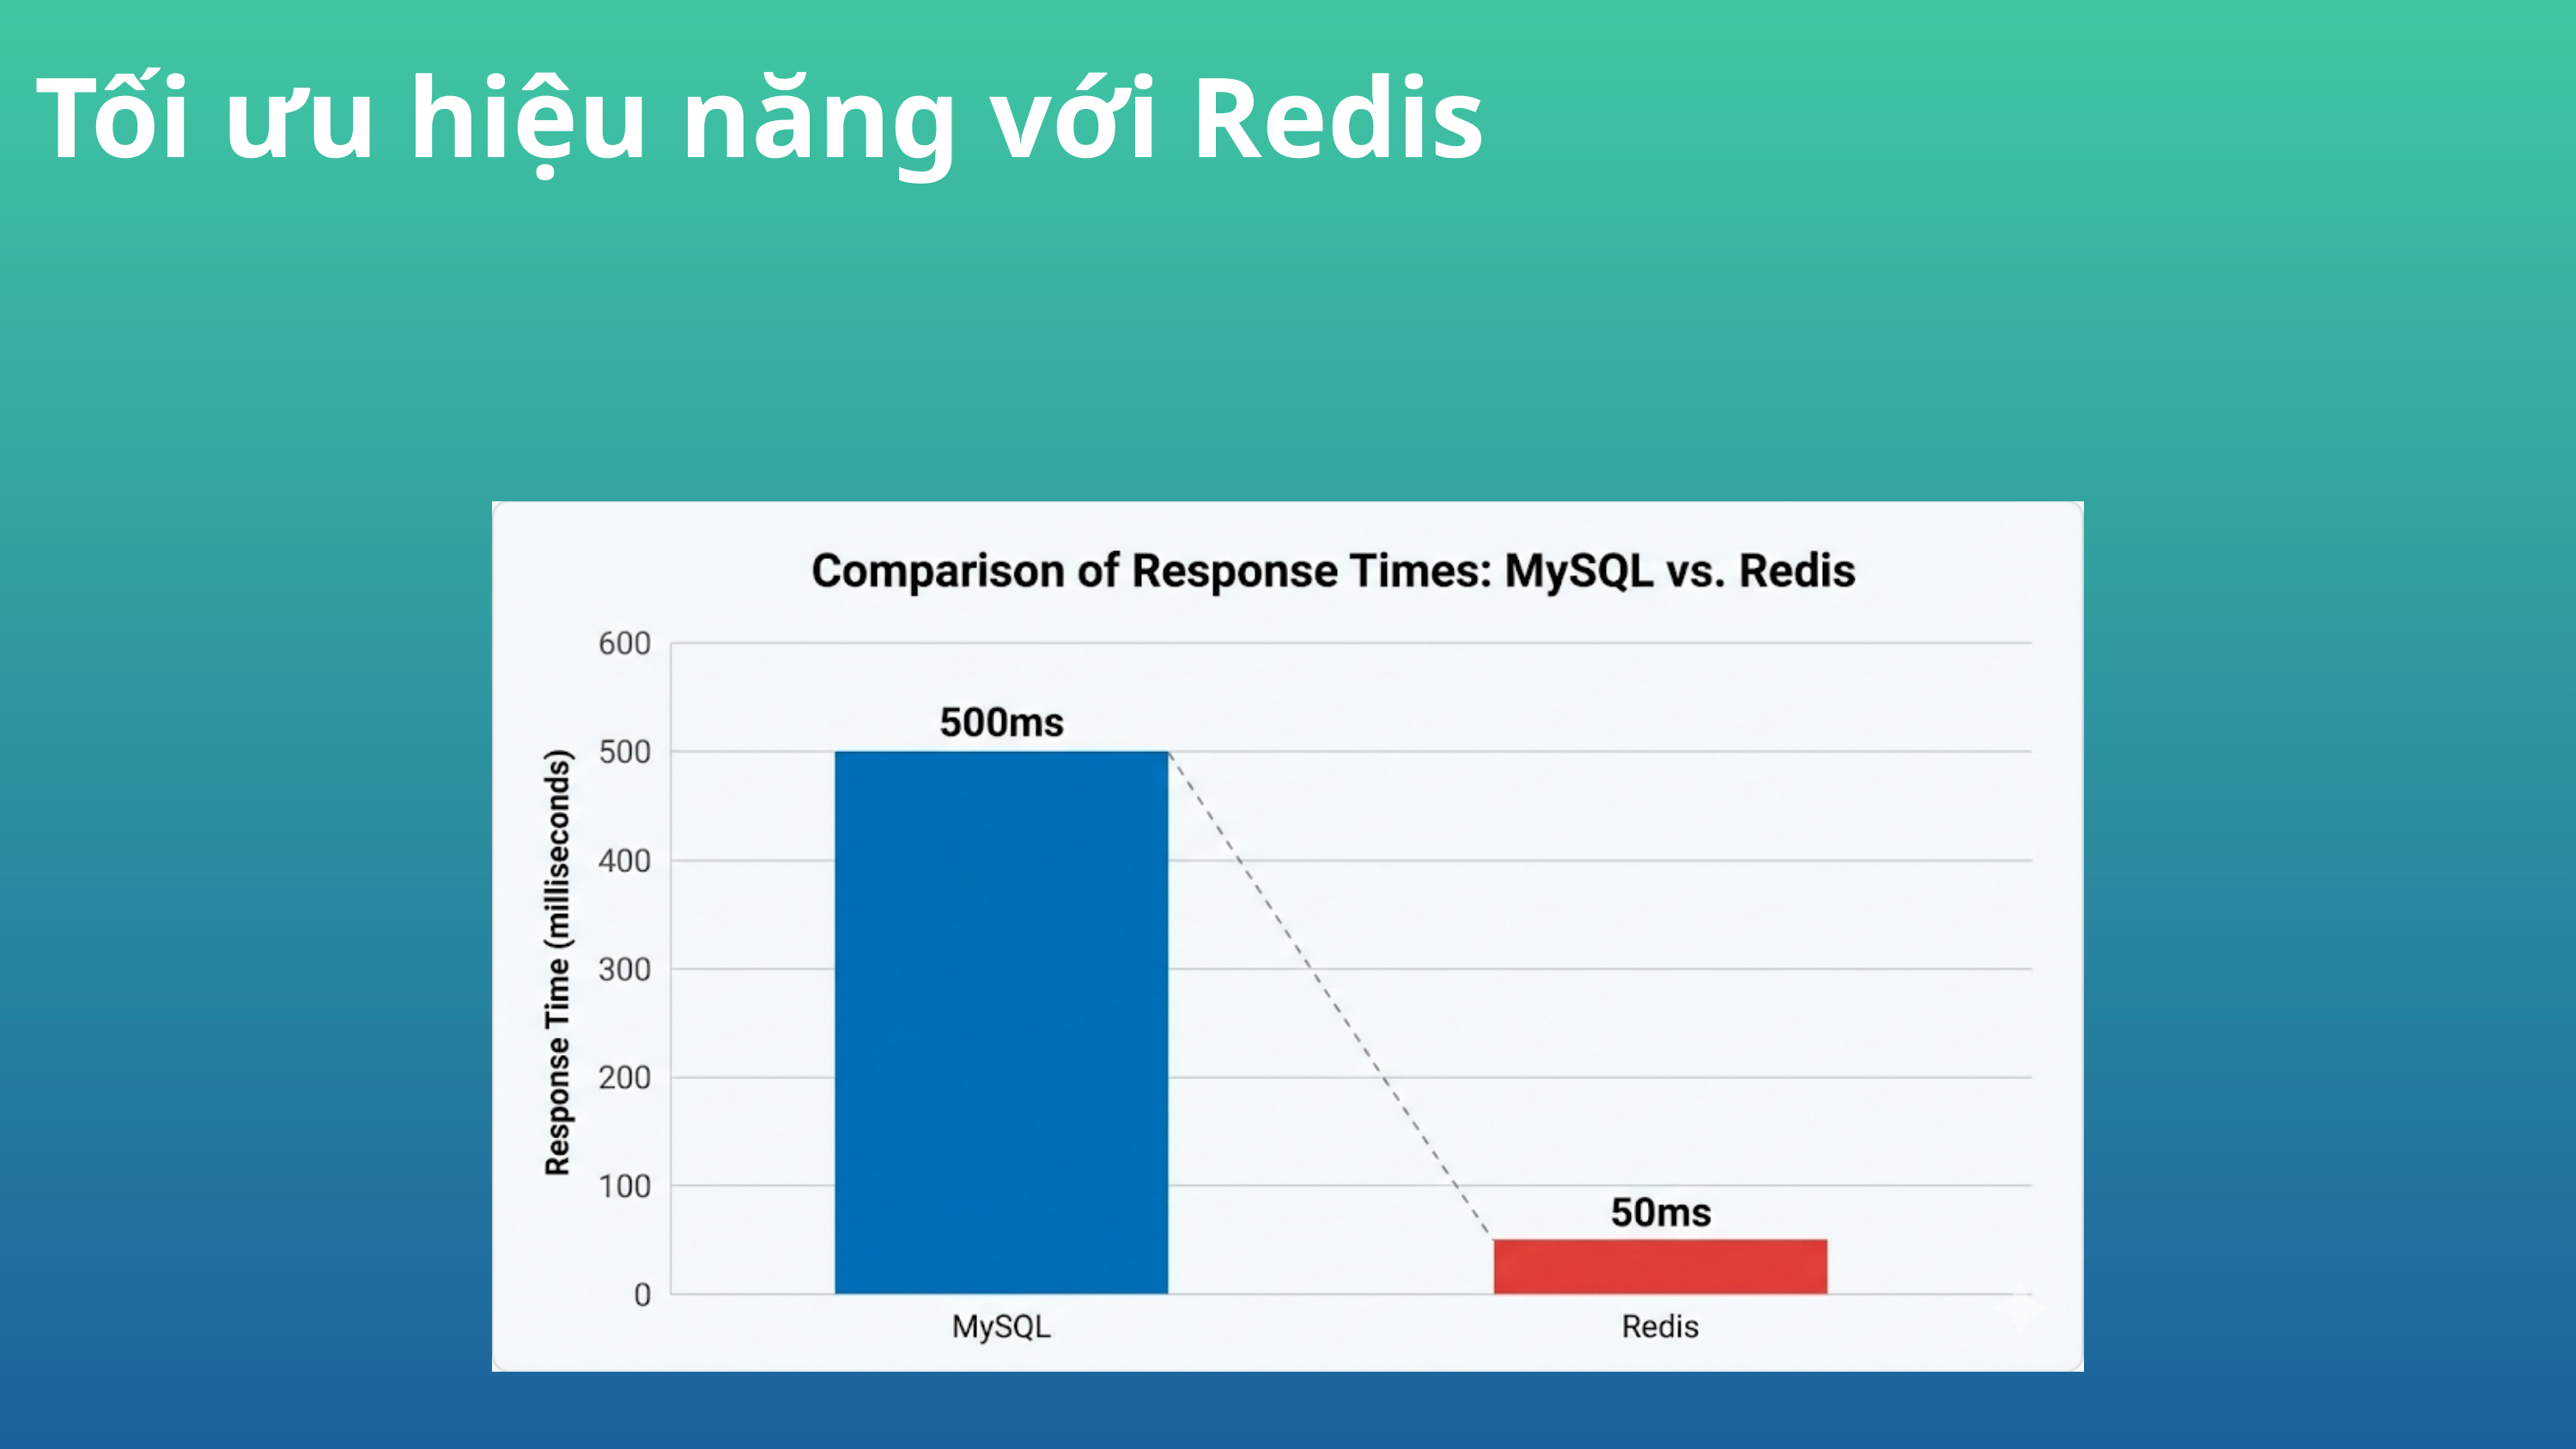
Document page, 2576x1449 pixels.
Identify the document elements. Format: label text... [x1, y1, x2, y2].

text_box [492, 501, 2084, 1372]
text_box Tối ưu hiệu năng với Redis [34, 46, 1686, 180]
text_box [0, 0, 2576, 1449]
